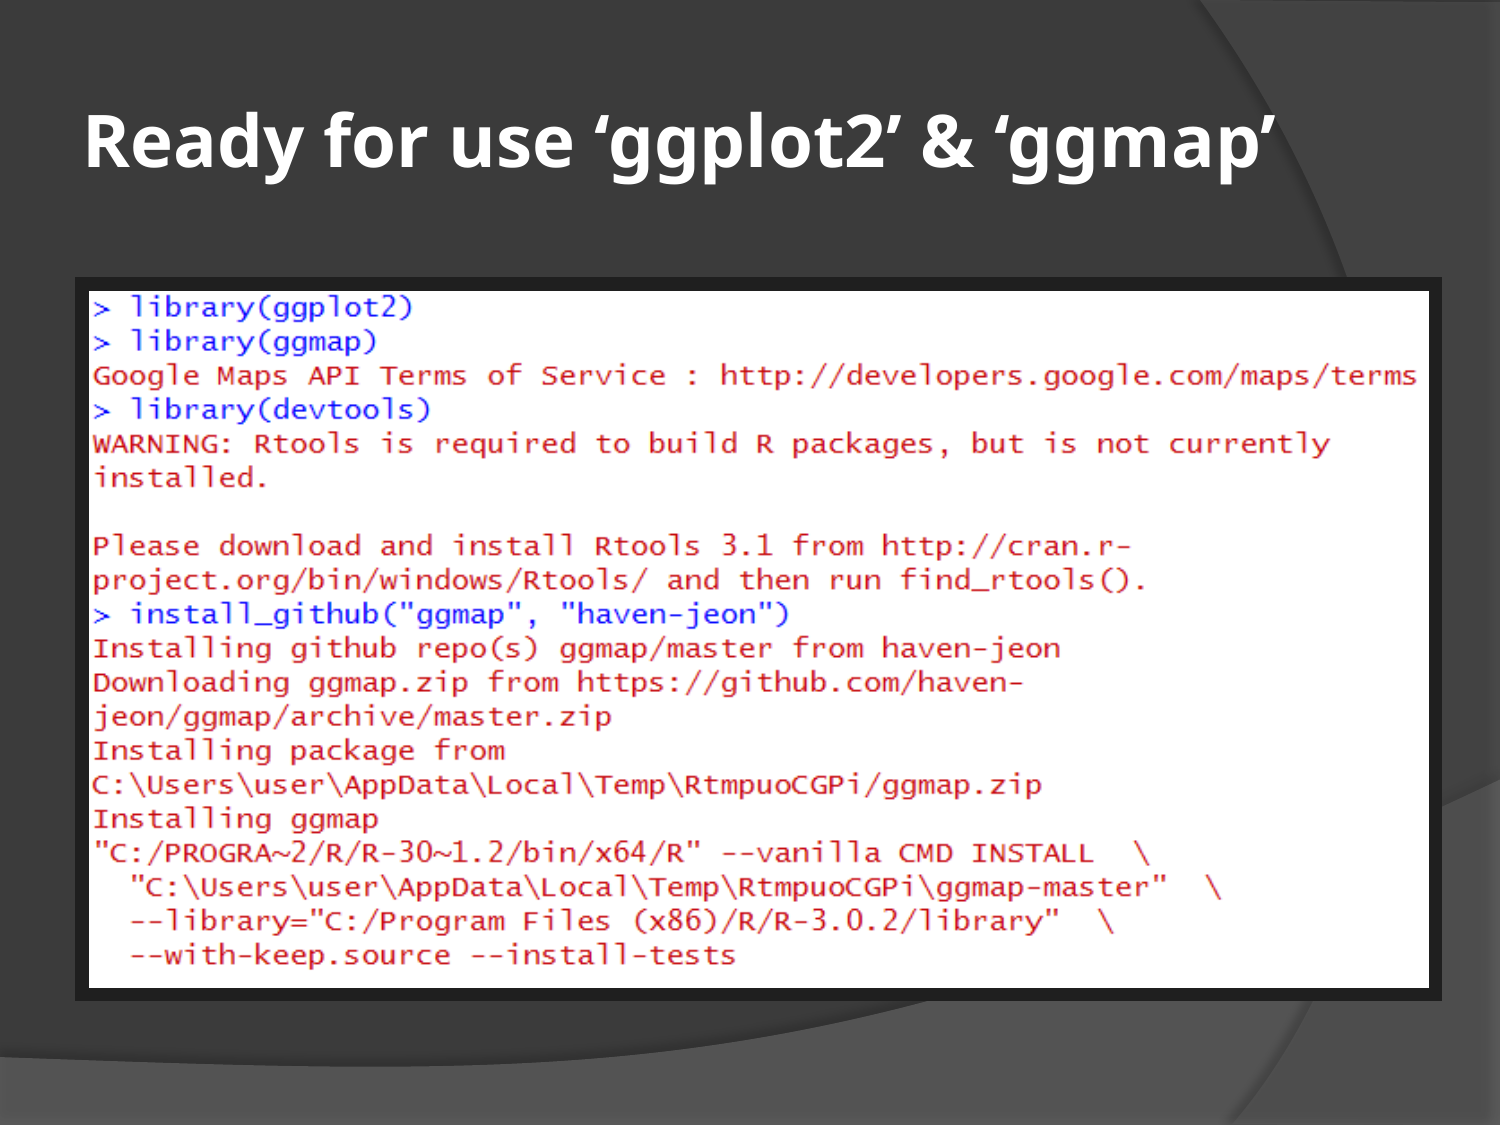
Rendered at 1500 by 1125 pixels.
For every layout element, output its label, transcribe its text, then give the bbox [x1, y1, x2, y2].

title Ready for use ‘ggplot2’ & ‘ggmap’ [75, 45, 1300, 233]
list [88, 290, 1429, 988]
